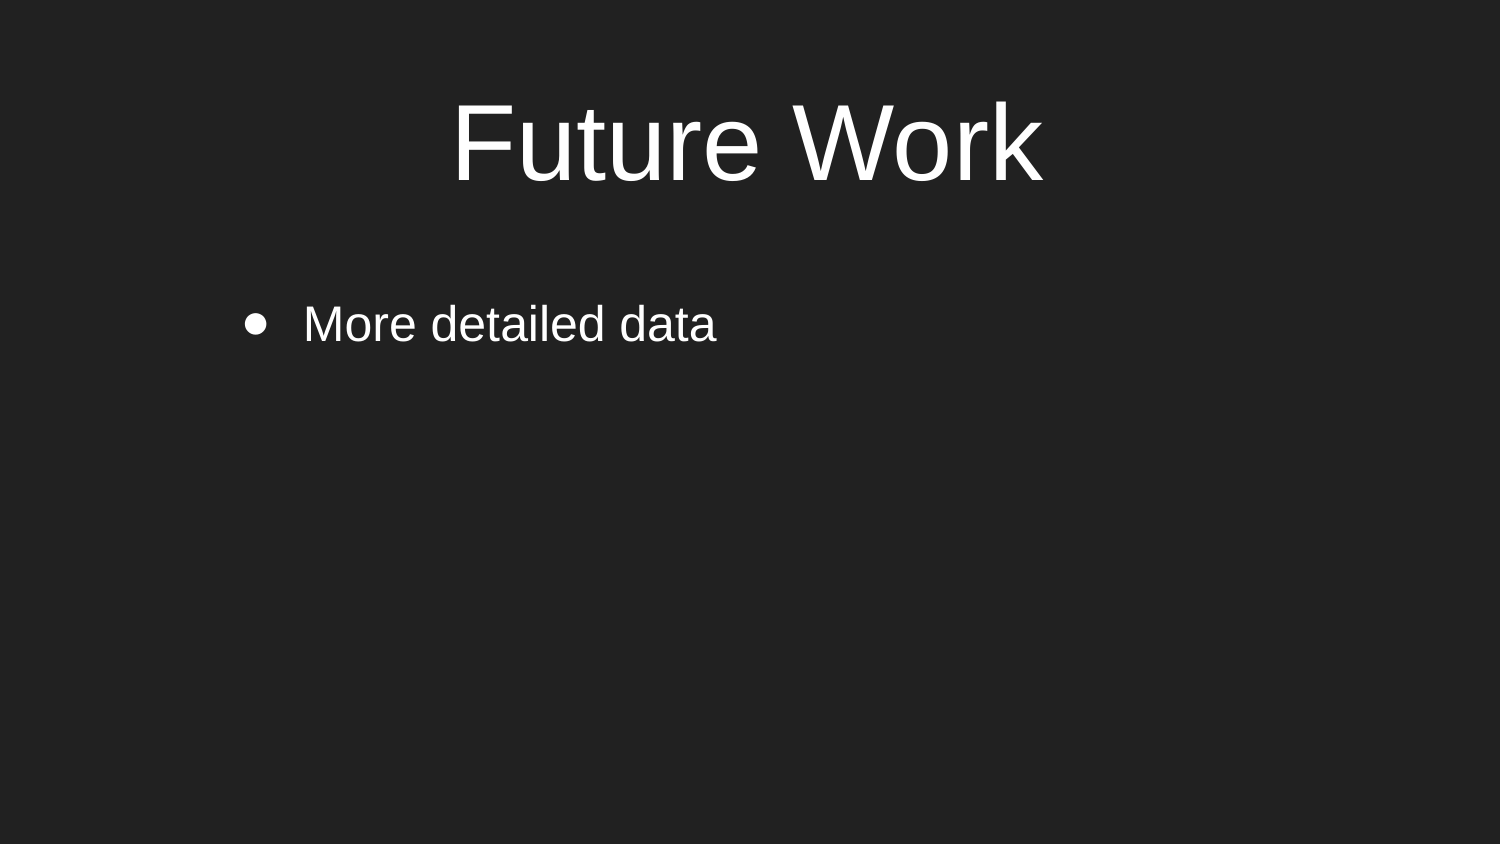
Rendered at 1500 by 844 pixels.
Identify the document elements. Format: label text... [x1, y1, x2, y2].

text_box More detailed data [213, 276, 1021, 433]
text_box Future Work [434, 56, 1065, 214]
